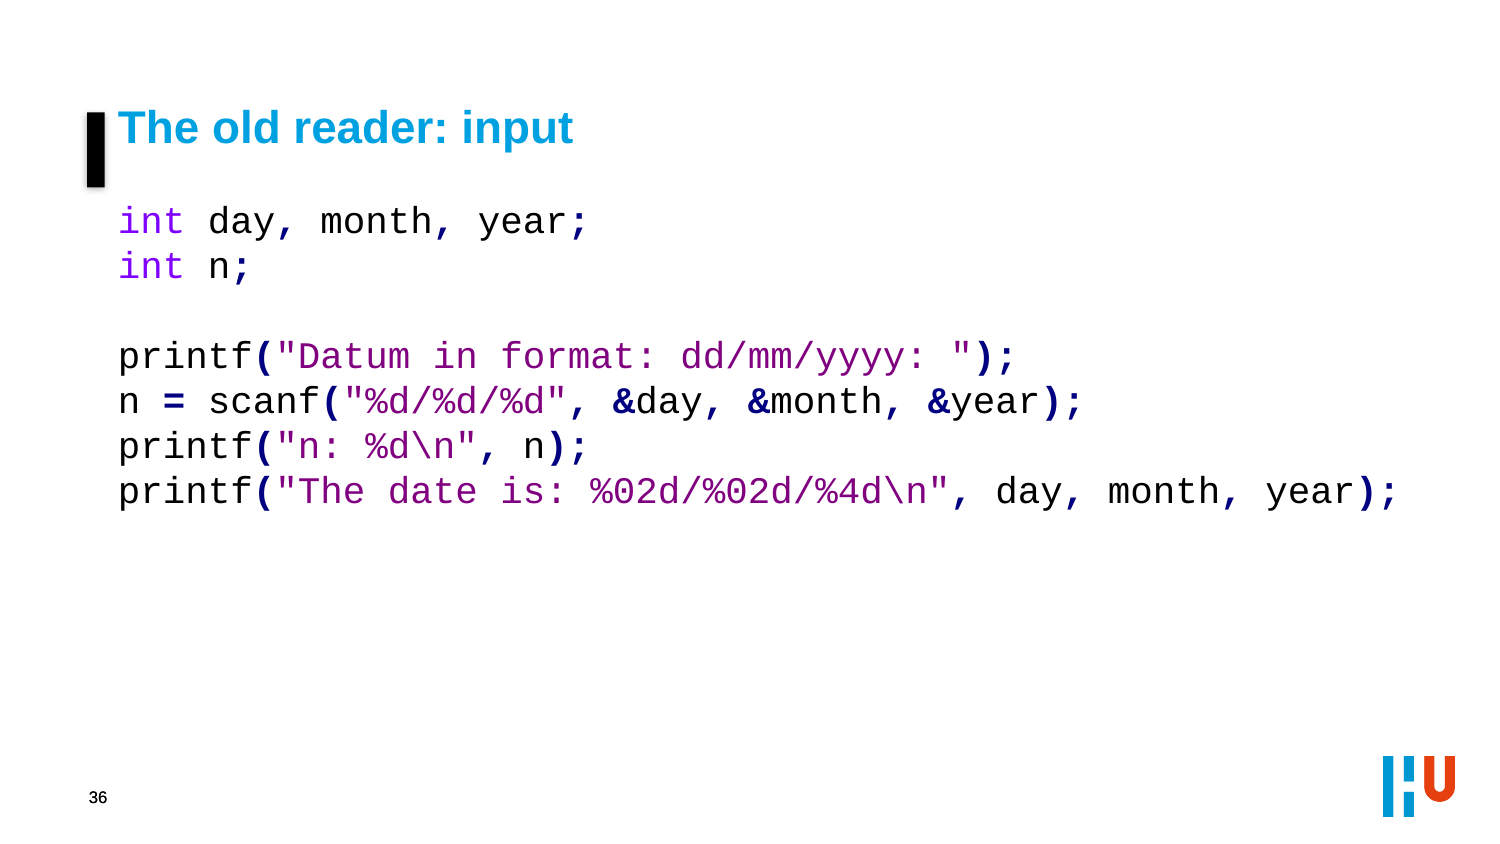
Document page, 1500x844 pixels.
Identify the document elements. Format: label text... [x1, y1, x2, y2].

picture [1394, 756, 1455, 817]
list The old reader: input [117, 102, 1376, 153]
list int day, month, year; int n; printf("Datum in format: dd/mm/yyyy: "); n = scanf("%d/%d/%d", &day, &month, &year); printf("n: %d\n", n); printf("The date is: %02d/%02d/%4d\n", day, month, year); [117, 196, 1431, 737]
